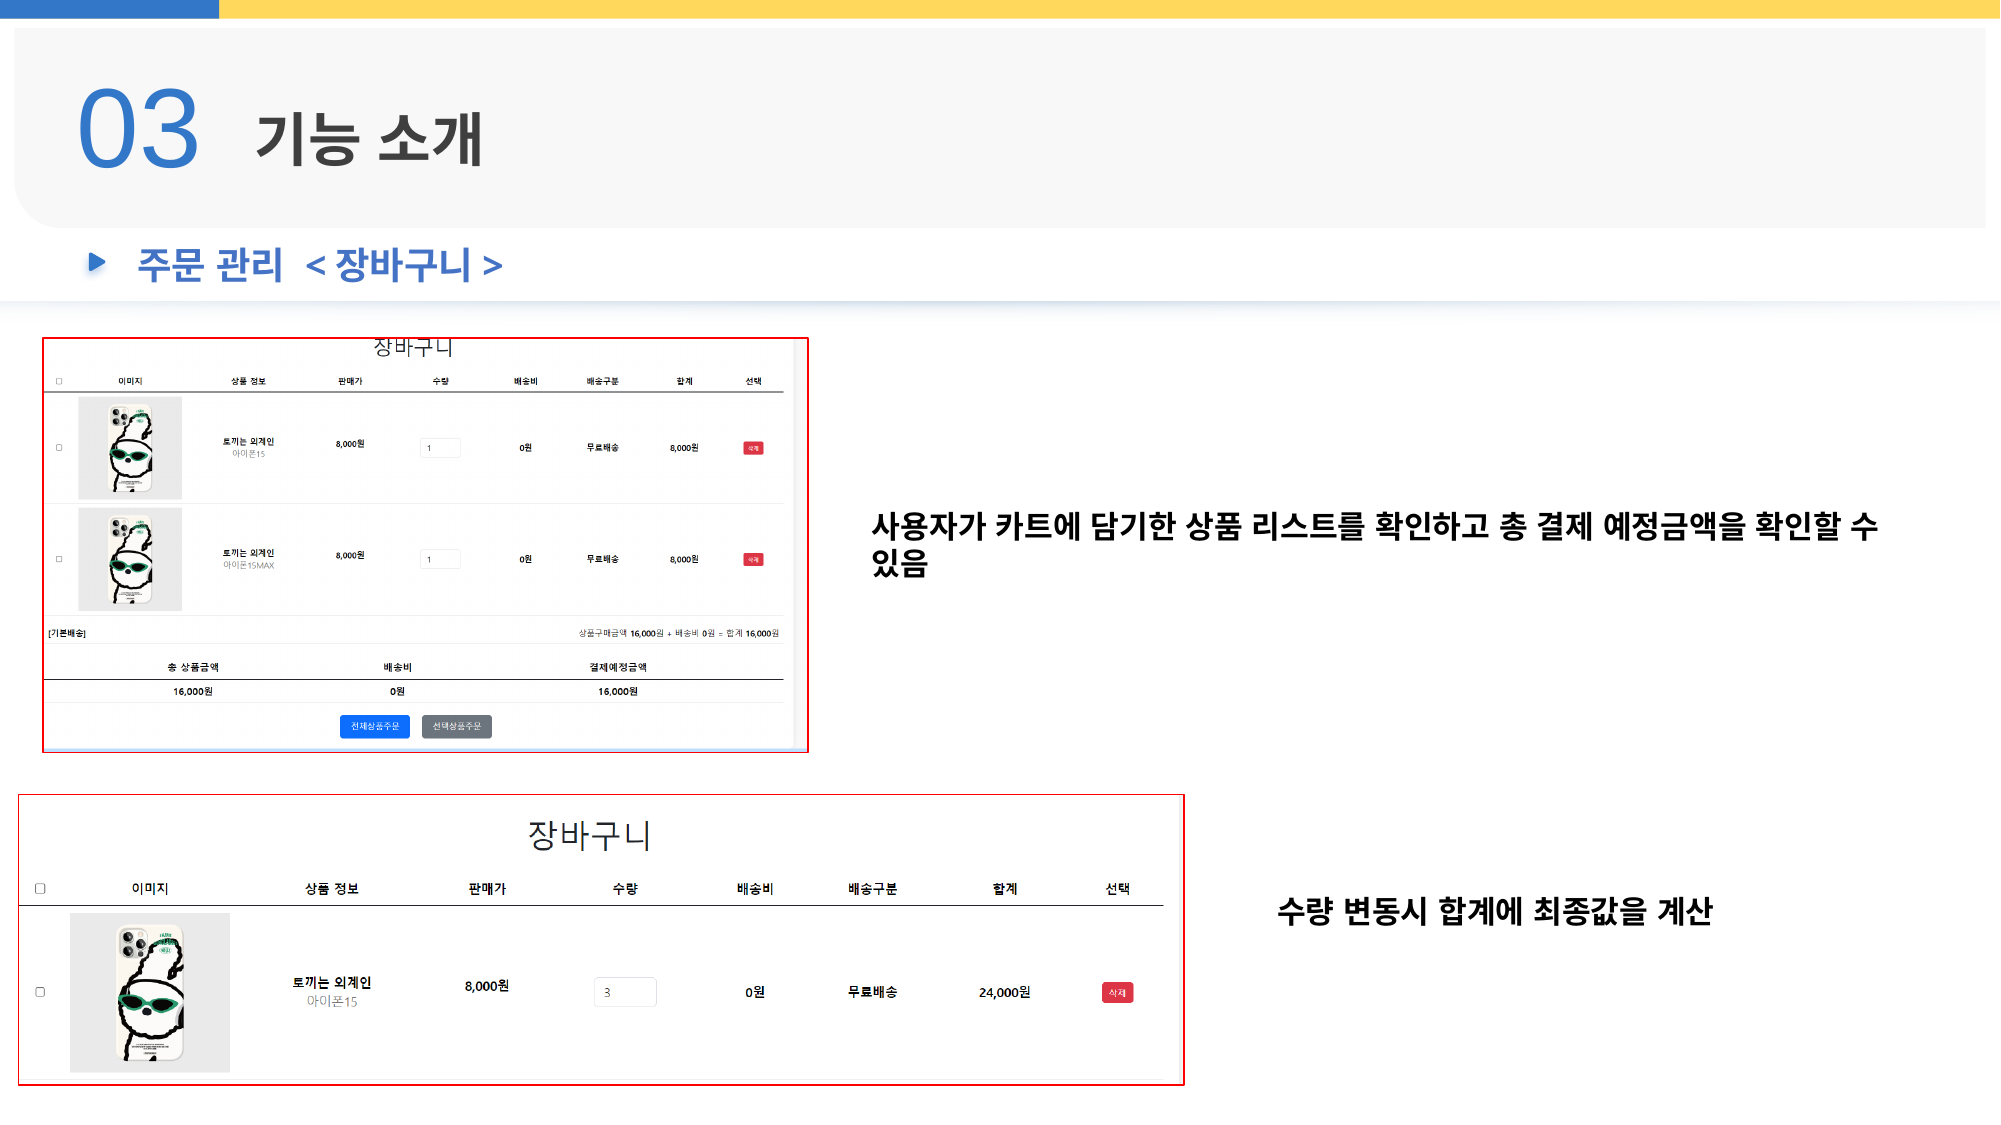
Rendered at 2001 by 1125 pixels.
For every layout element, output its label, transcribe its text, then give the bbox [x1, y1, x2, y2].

text_box [0, 0, 220, 19]
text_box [61, 54, 1038, 192]
text_box [220, 0, 2000, 19]
text_box [14, 27, 1986, 229]
text_box 수량 변동시 합계에 최종값을 계산 [1262, 877, 1888, 945]
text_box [88, 234, 1816, 296]
picture [0, 301, 2000, 752]
picture [19, 795, 1184, 1085]
text_box 사용자가 카트에 담기한 상품 리스트를 확인하고 총 결제 예정금액을 확인할 수 있음 [856, 492, 1897, 598]
